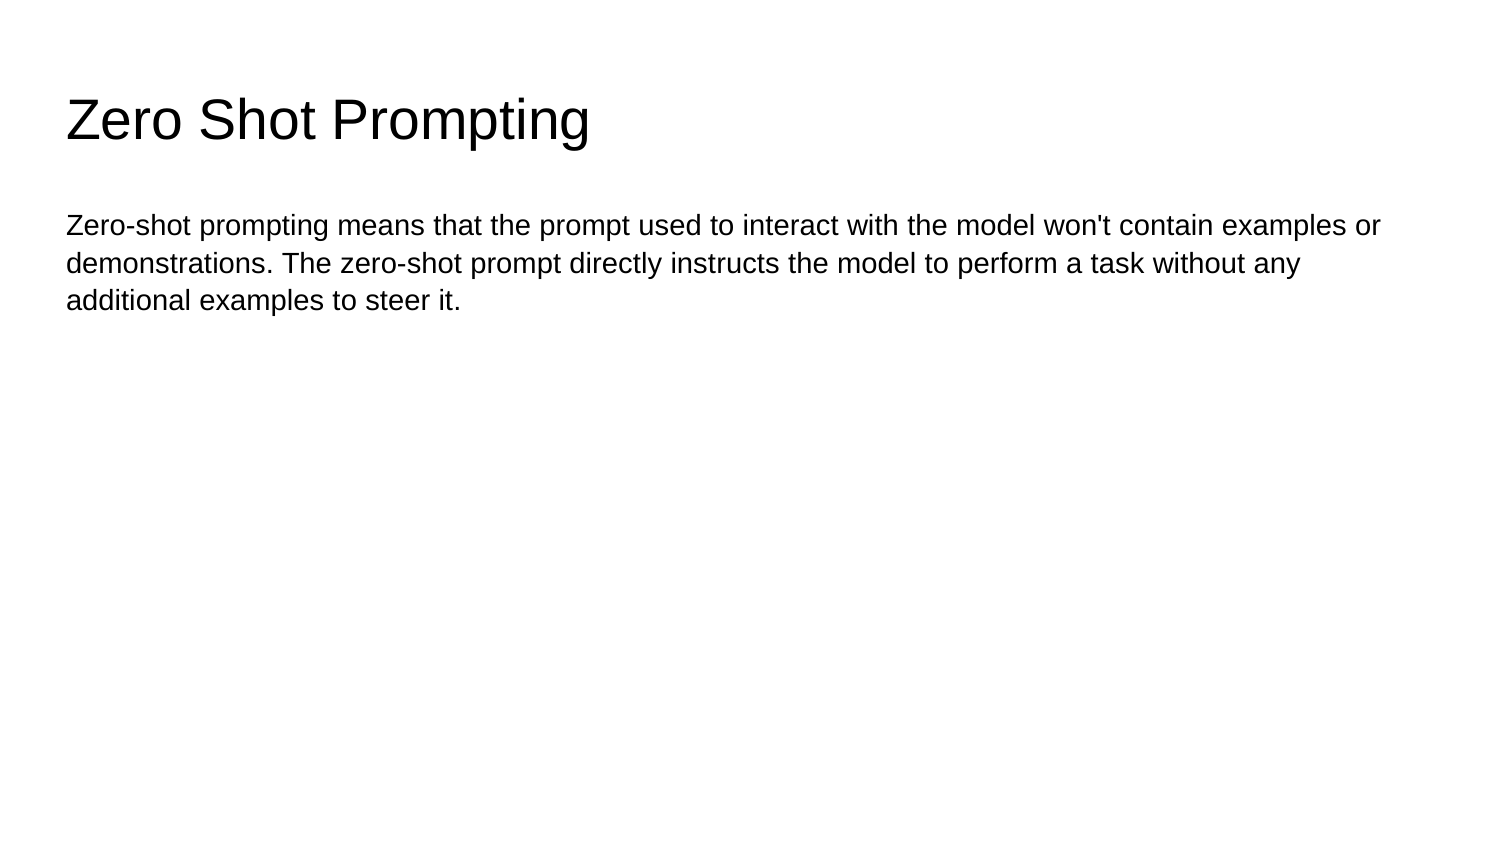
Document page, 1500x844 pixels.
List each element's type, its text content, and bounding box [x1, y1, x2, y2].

title Zero Shot Prompting [51, 72, 1449, 167]
list Zero-shot prompting means that the prompt used to interact with the model won't contain examples or demonstrations. The zero-shot prompt directly instructs the model to perform a task without any additional examples to steer it. [51, 189, 1449, 750]
